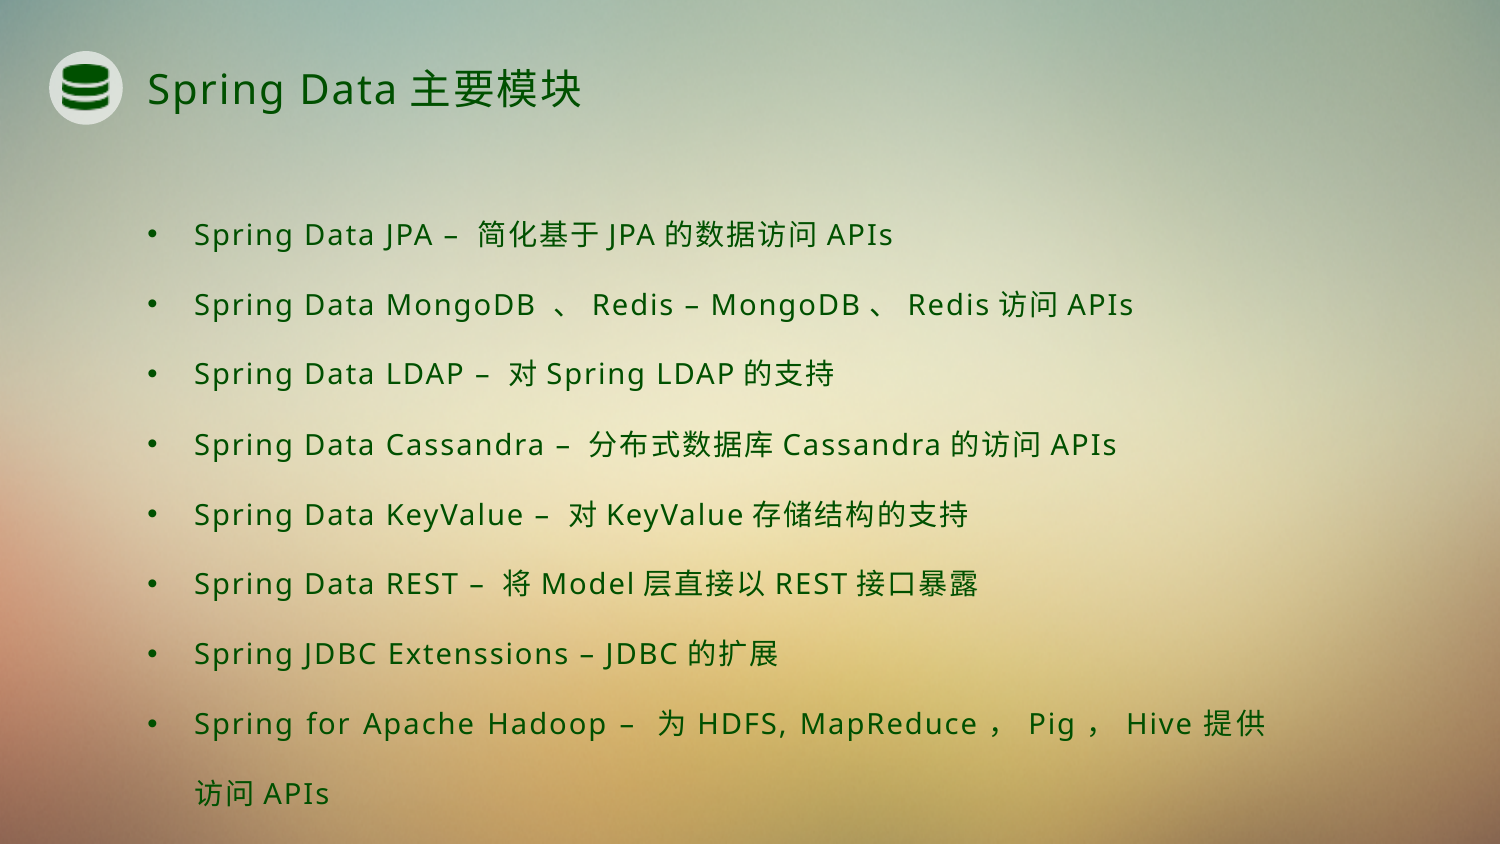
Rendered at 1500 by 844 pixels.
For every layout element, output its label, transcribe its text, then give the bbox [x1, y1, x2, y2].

text_box Spring Data JPA – 简化基于JPA的数据访问APIs Spring Data MongoDB 、Redis – MongoDB、Redis访问APIs Spring Data LDAP – 对Spring LDAP的支持 Spring Data Cassandra – 分布式数据库Cassandra的访问APIs Spring Data KeyValue – 对KeyValue存储结构的支持 Spring Data REST – 将Model层直接以REST接口暴露 Spring JDBC Extenssions – JDBC的扩展 Spring for Apache Hadoop – 为HDFS, MapReduce，Pig，Hive提供访问APIs [132, 173, 1282, 818]
picture [0, 0, 1500, 844]
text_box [49, 51, 810, 125]
